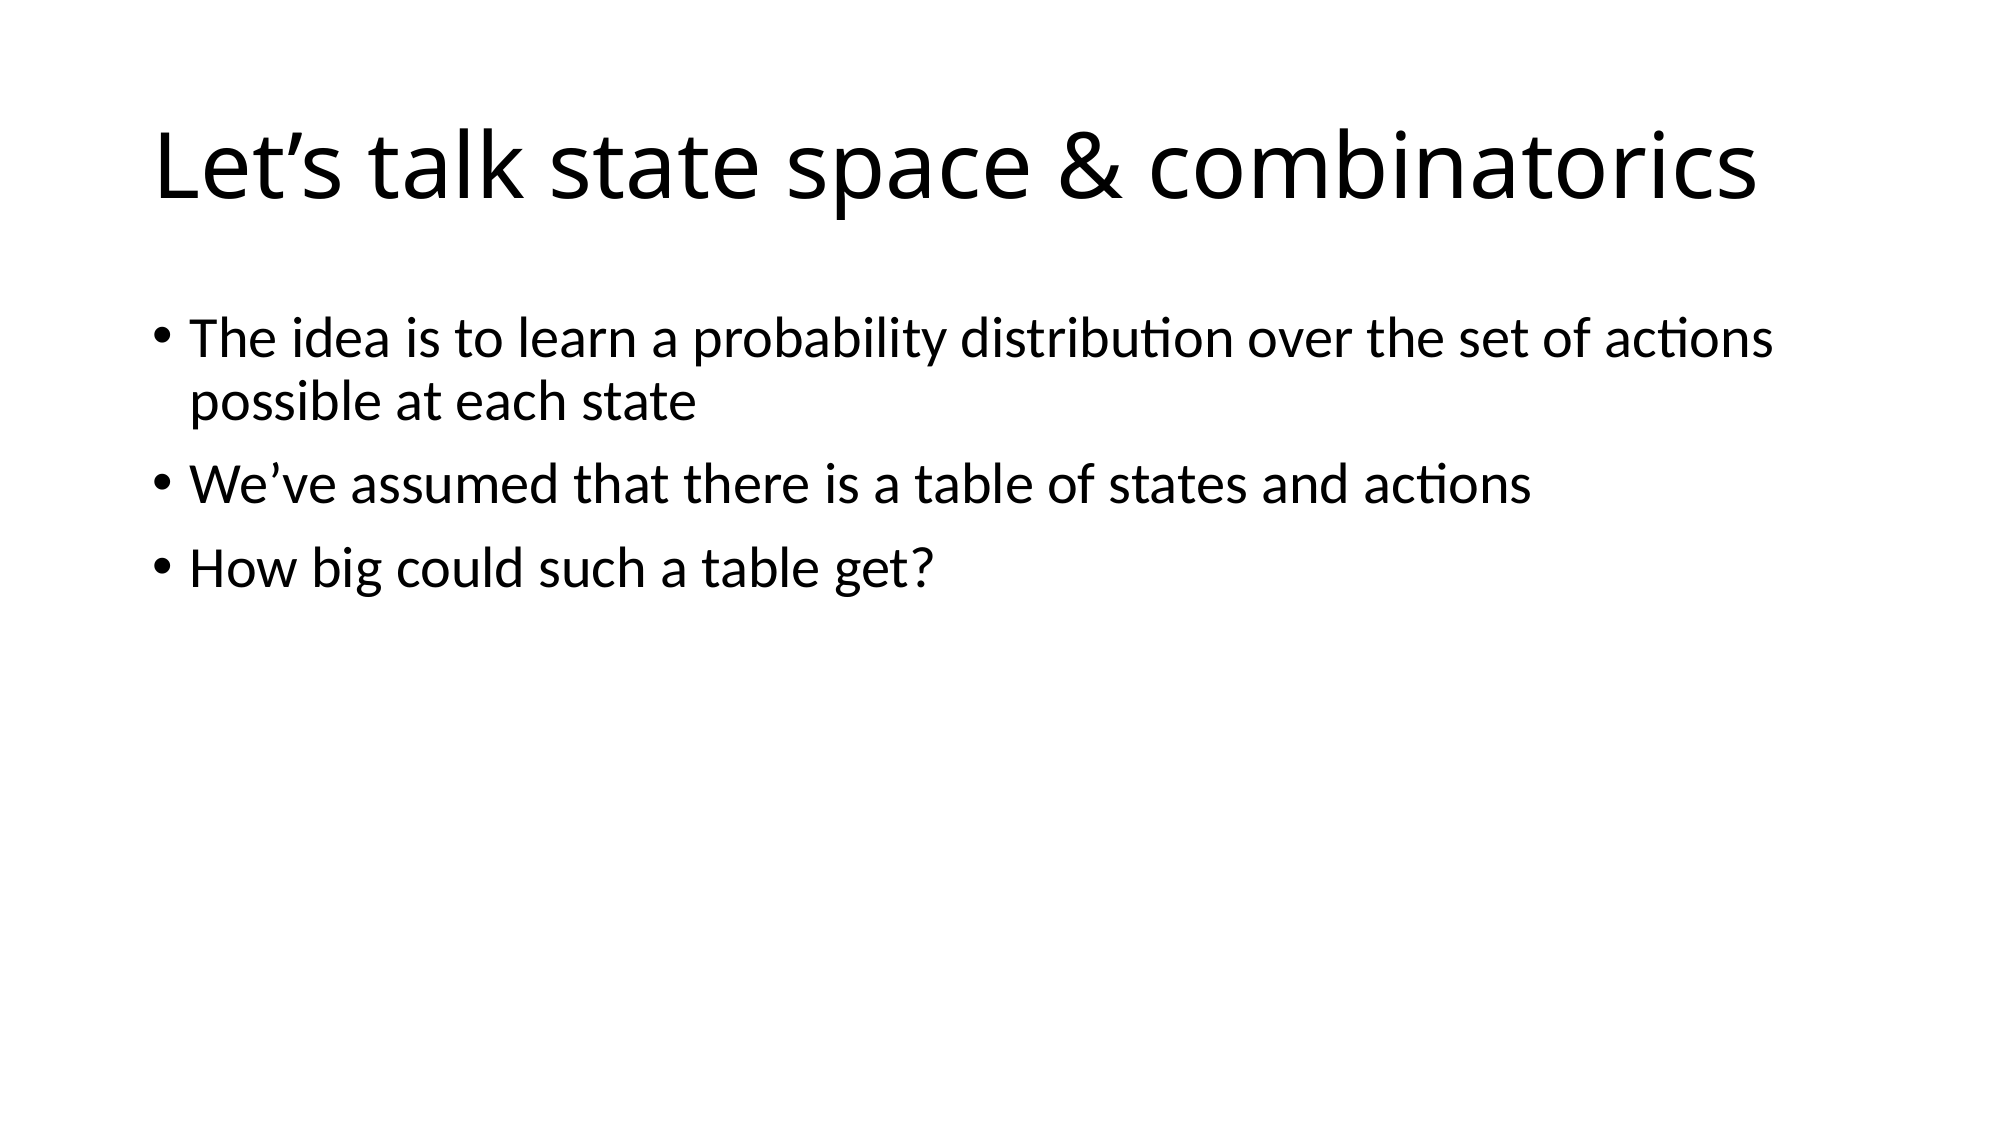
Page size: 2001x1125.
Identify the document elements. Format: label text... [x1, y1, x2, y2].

list The idea is to learn a probability distribution over the set of actions possible at each state We’ve assumed that there is a table of states and actions How big could such a table get? [137, 299, 1863, 1014]
title Let’s talk state space & combinatorics [137, 59, 1863, 278]
